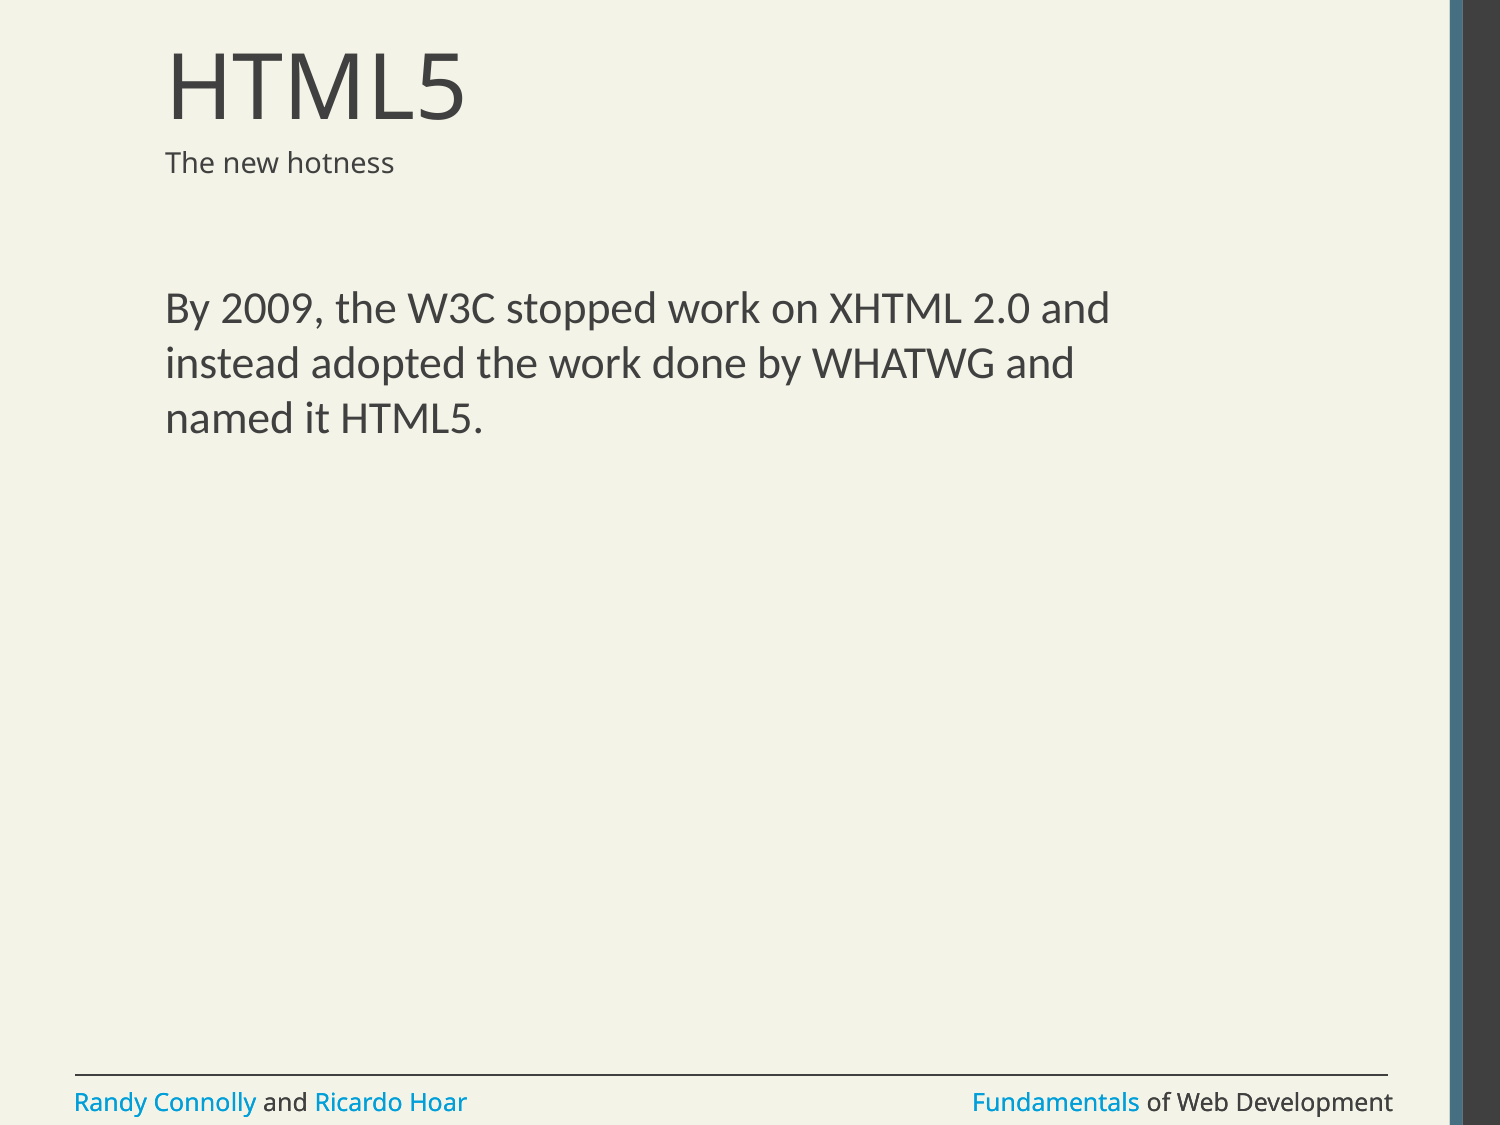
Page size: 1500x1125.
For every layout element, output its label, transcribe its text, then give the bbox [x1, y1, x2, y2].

list By 2009, the W3C stopped work on XHTML 2.0 and instead adopted the work done by WHATWG and named it HTML5. [150, 270, 1200, 1013]
title HTML5 [150, 20, 1425, 188]
list The new hotness [150, 137, 1200, 188]
